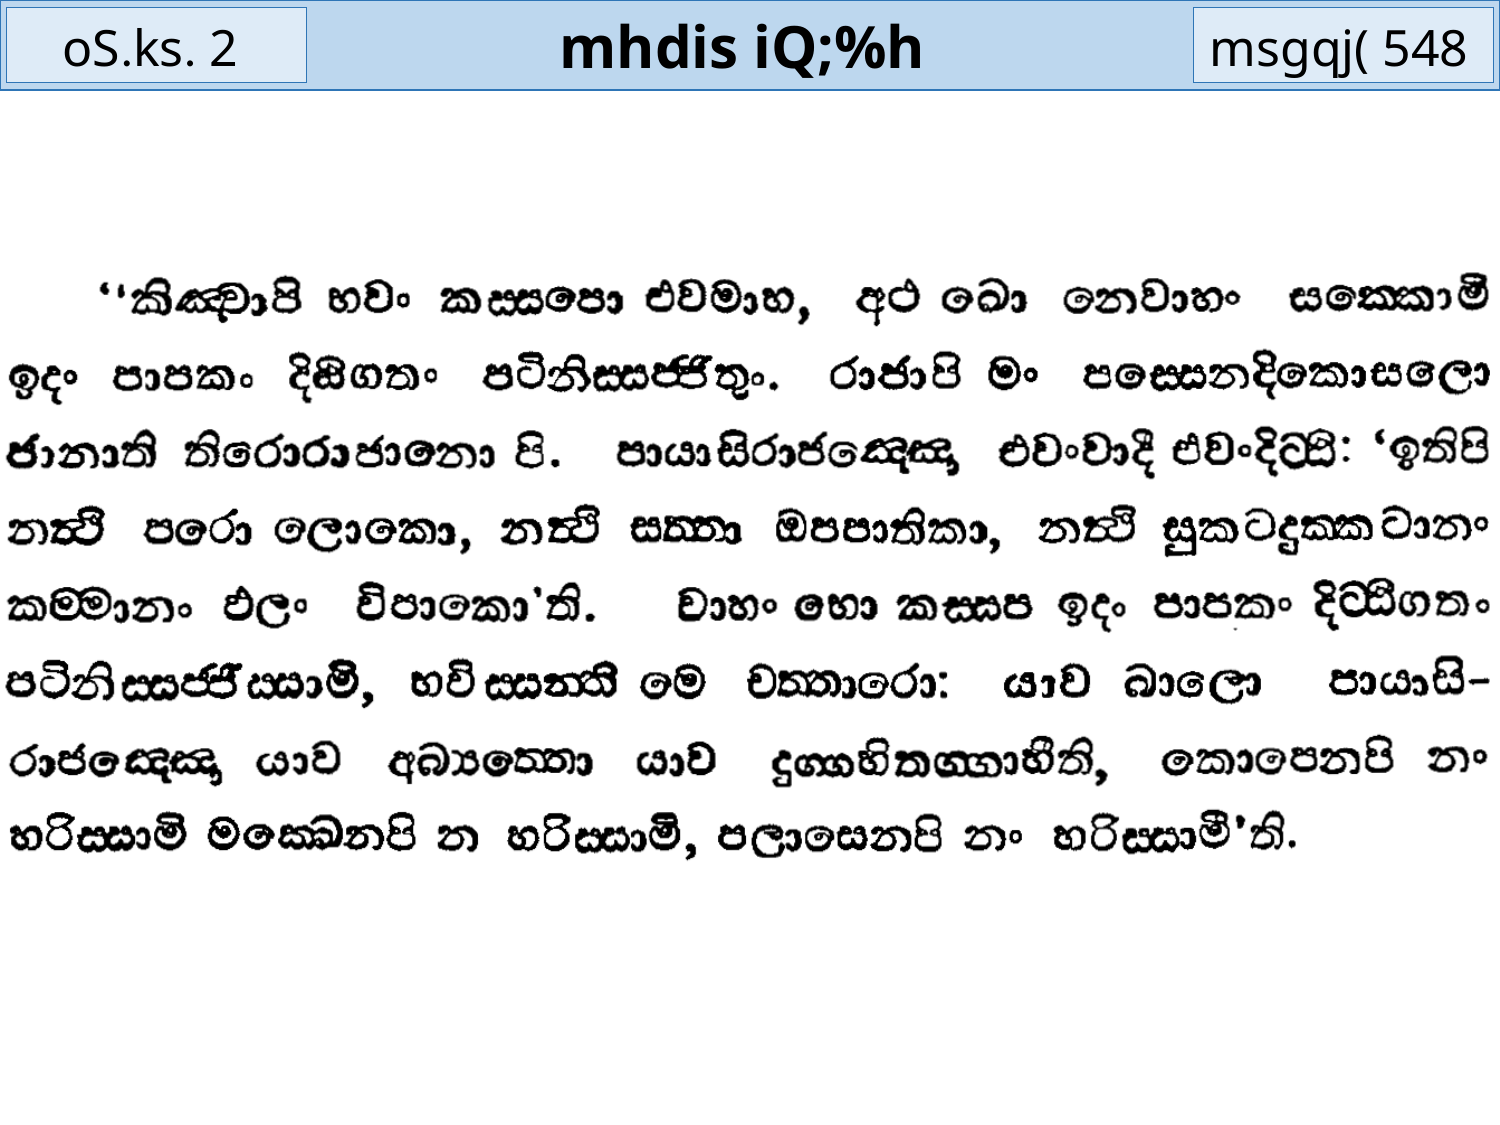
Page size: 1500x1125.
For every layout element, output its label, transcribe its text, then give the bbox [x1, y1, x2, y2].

text_box msgqj( 548 [1194, 10, 1497, 82]
picture [0, 258, 1500, 867]
text_box oS.ks. 2 [6, 10, 308, 82]
text_box mhdis iQ;%h [316, 9, 1184, 81]
